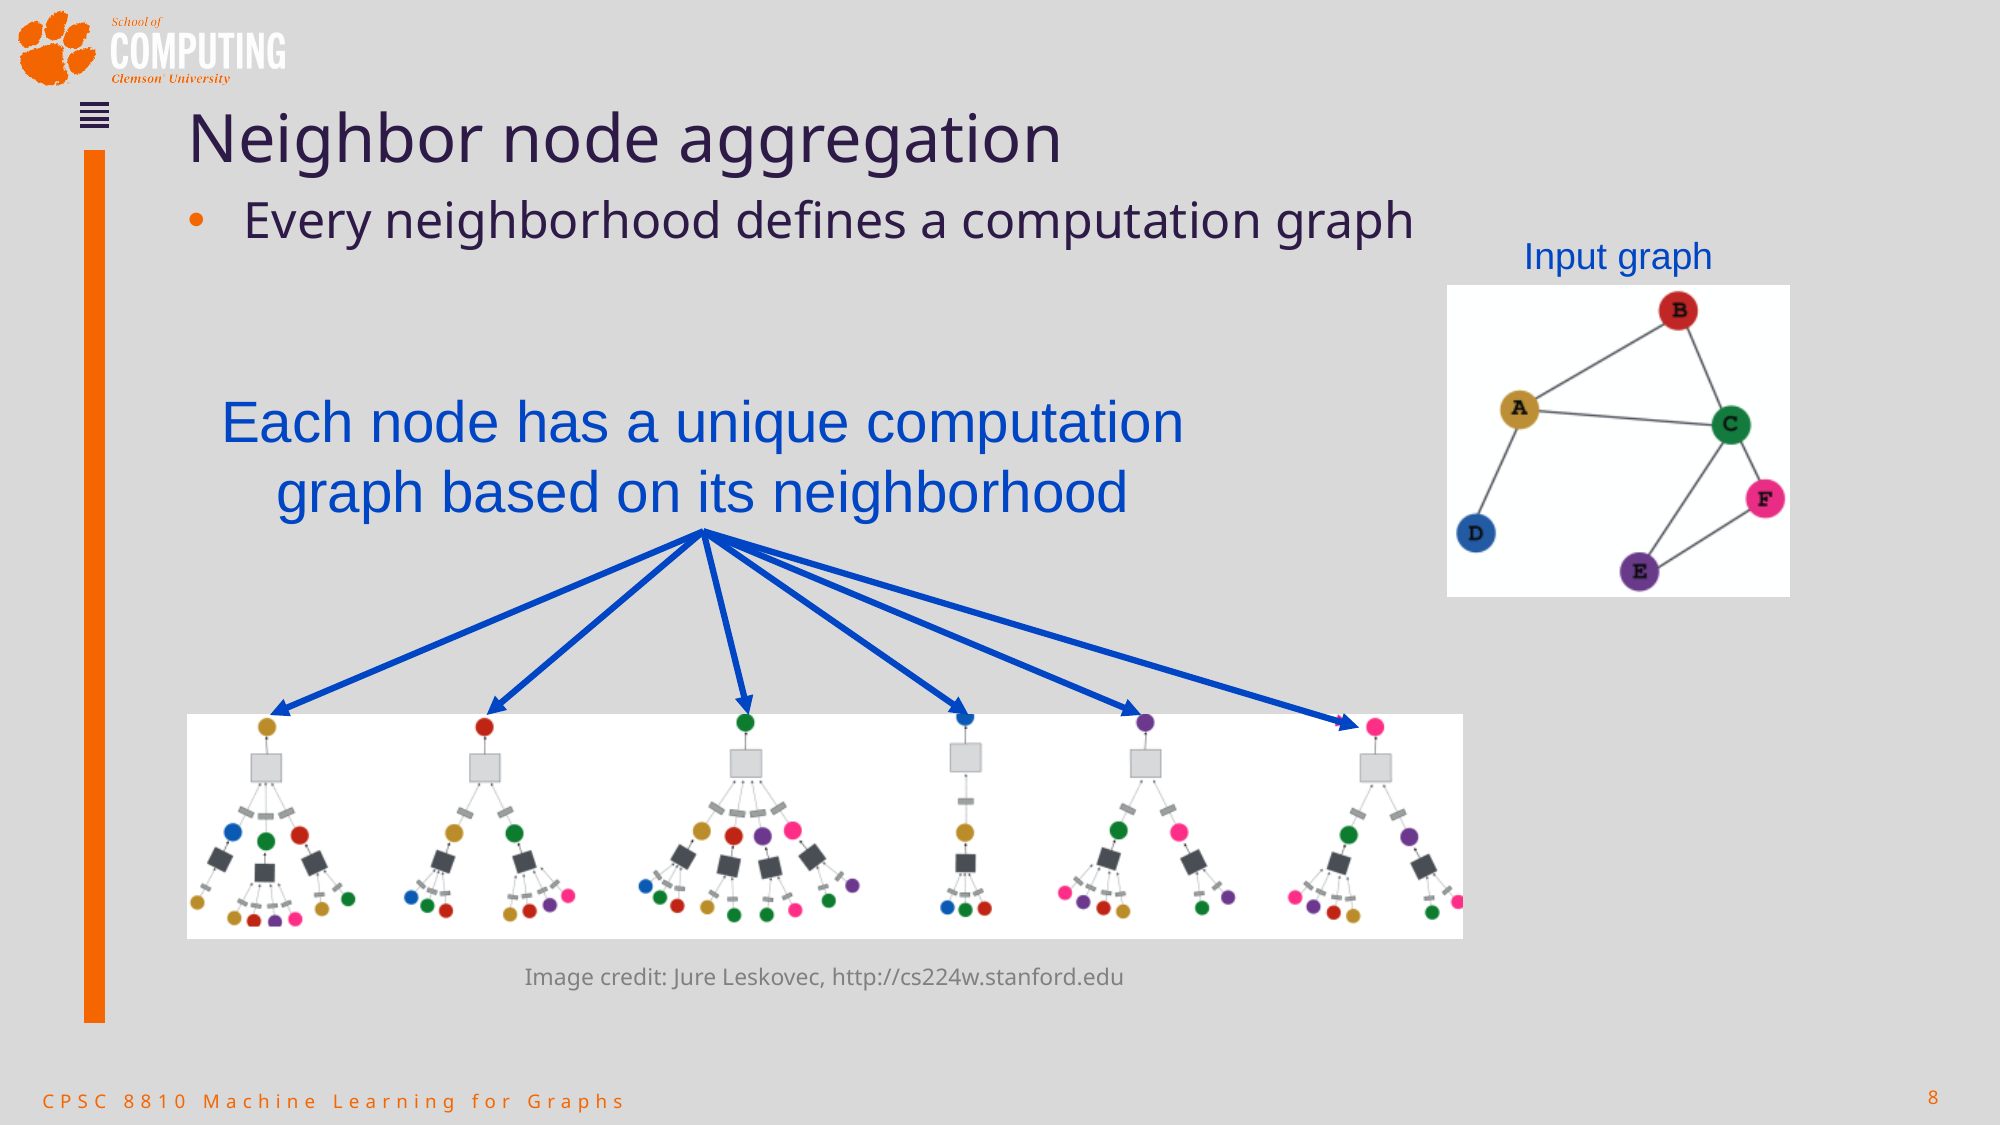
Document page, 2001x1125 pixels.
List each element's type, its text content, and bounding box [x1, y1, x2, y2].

list Every neighborhood defines a computation graph [187, 195, 1750, 250]
picture [1447, 285, 1790, 598]
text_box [187, 376, 1463, 939]
text_box Input graph [1487, 224, 1750, 285]
picture [18, 10, 285, 86]
title Neighbor node aggregation [187, 104, 1913, 178]
text_box Image credit: Jure Leskovec, http://cs224w.stanford.edu [509, 955, 1140, 998]
